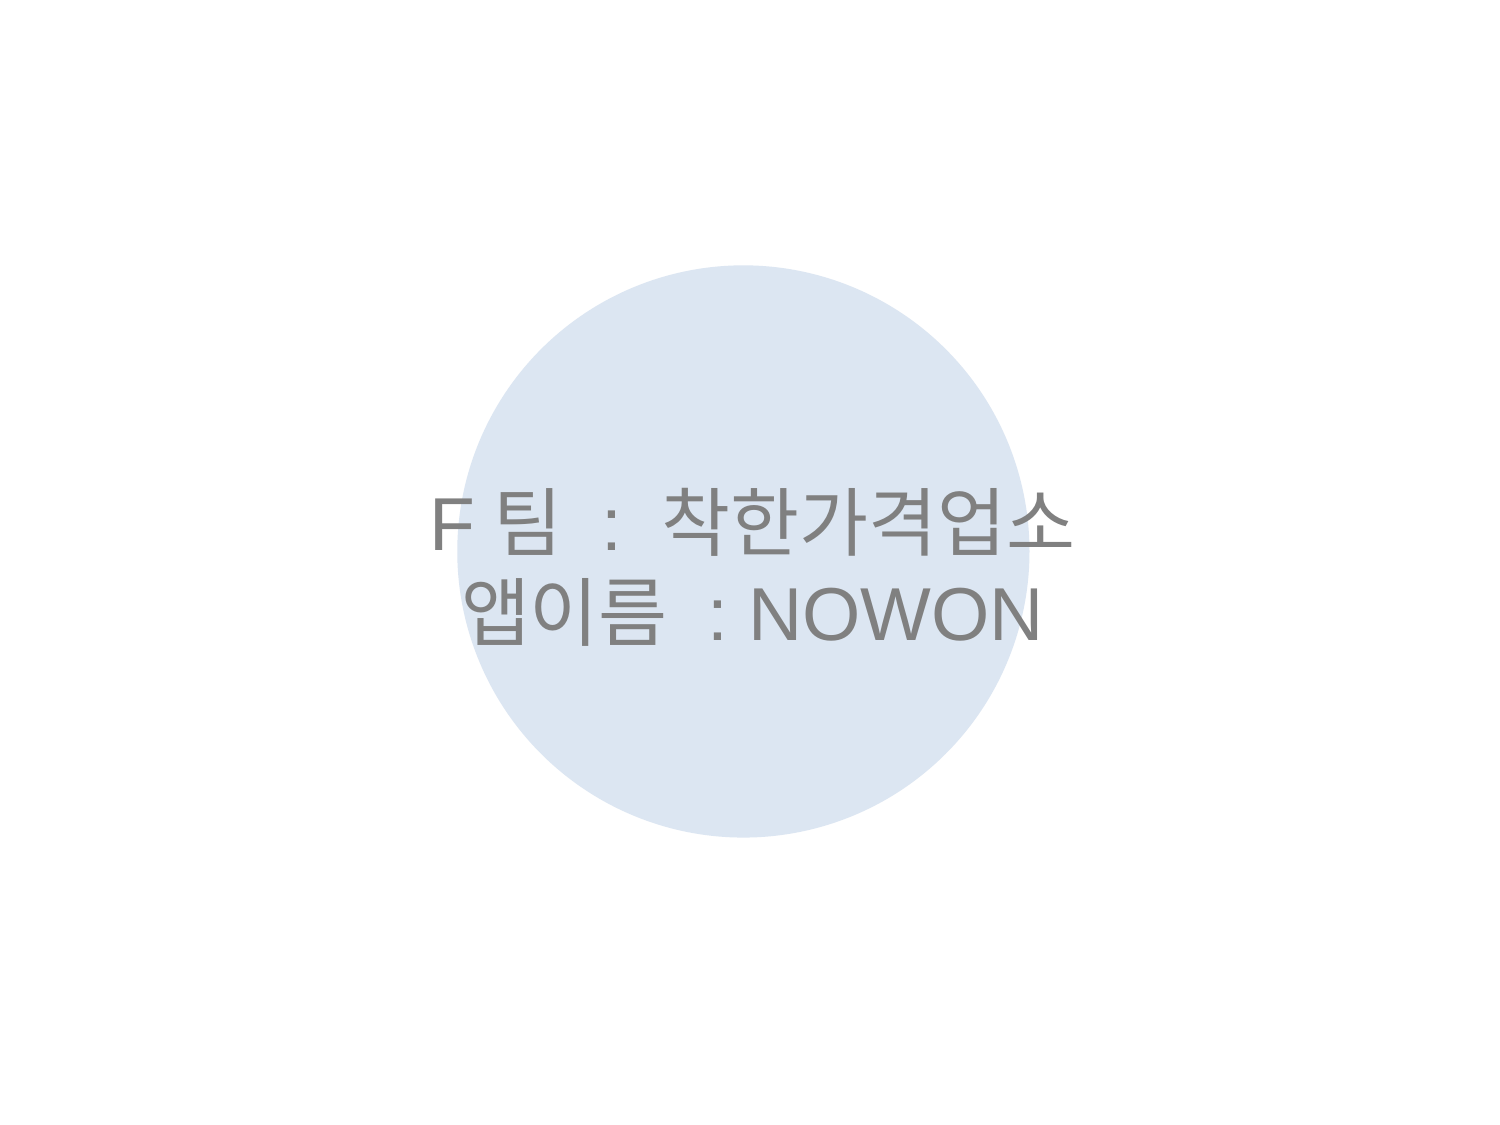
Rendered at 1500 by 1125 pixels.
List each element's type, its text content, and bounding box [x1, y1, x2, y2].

text_box [524, 263, 963, 364]
text_box F팀 : 착한가격업소 앱이름 : NOWON [67, 364, 1438, 766]
text_box [550, 766, 936, 840]
